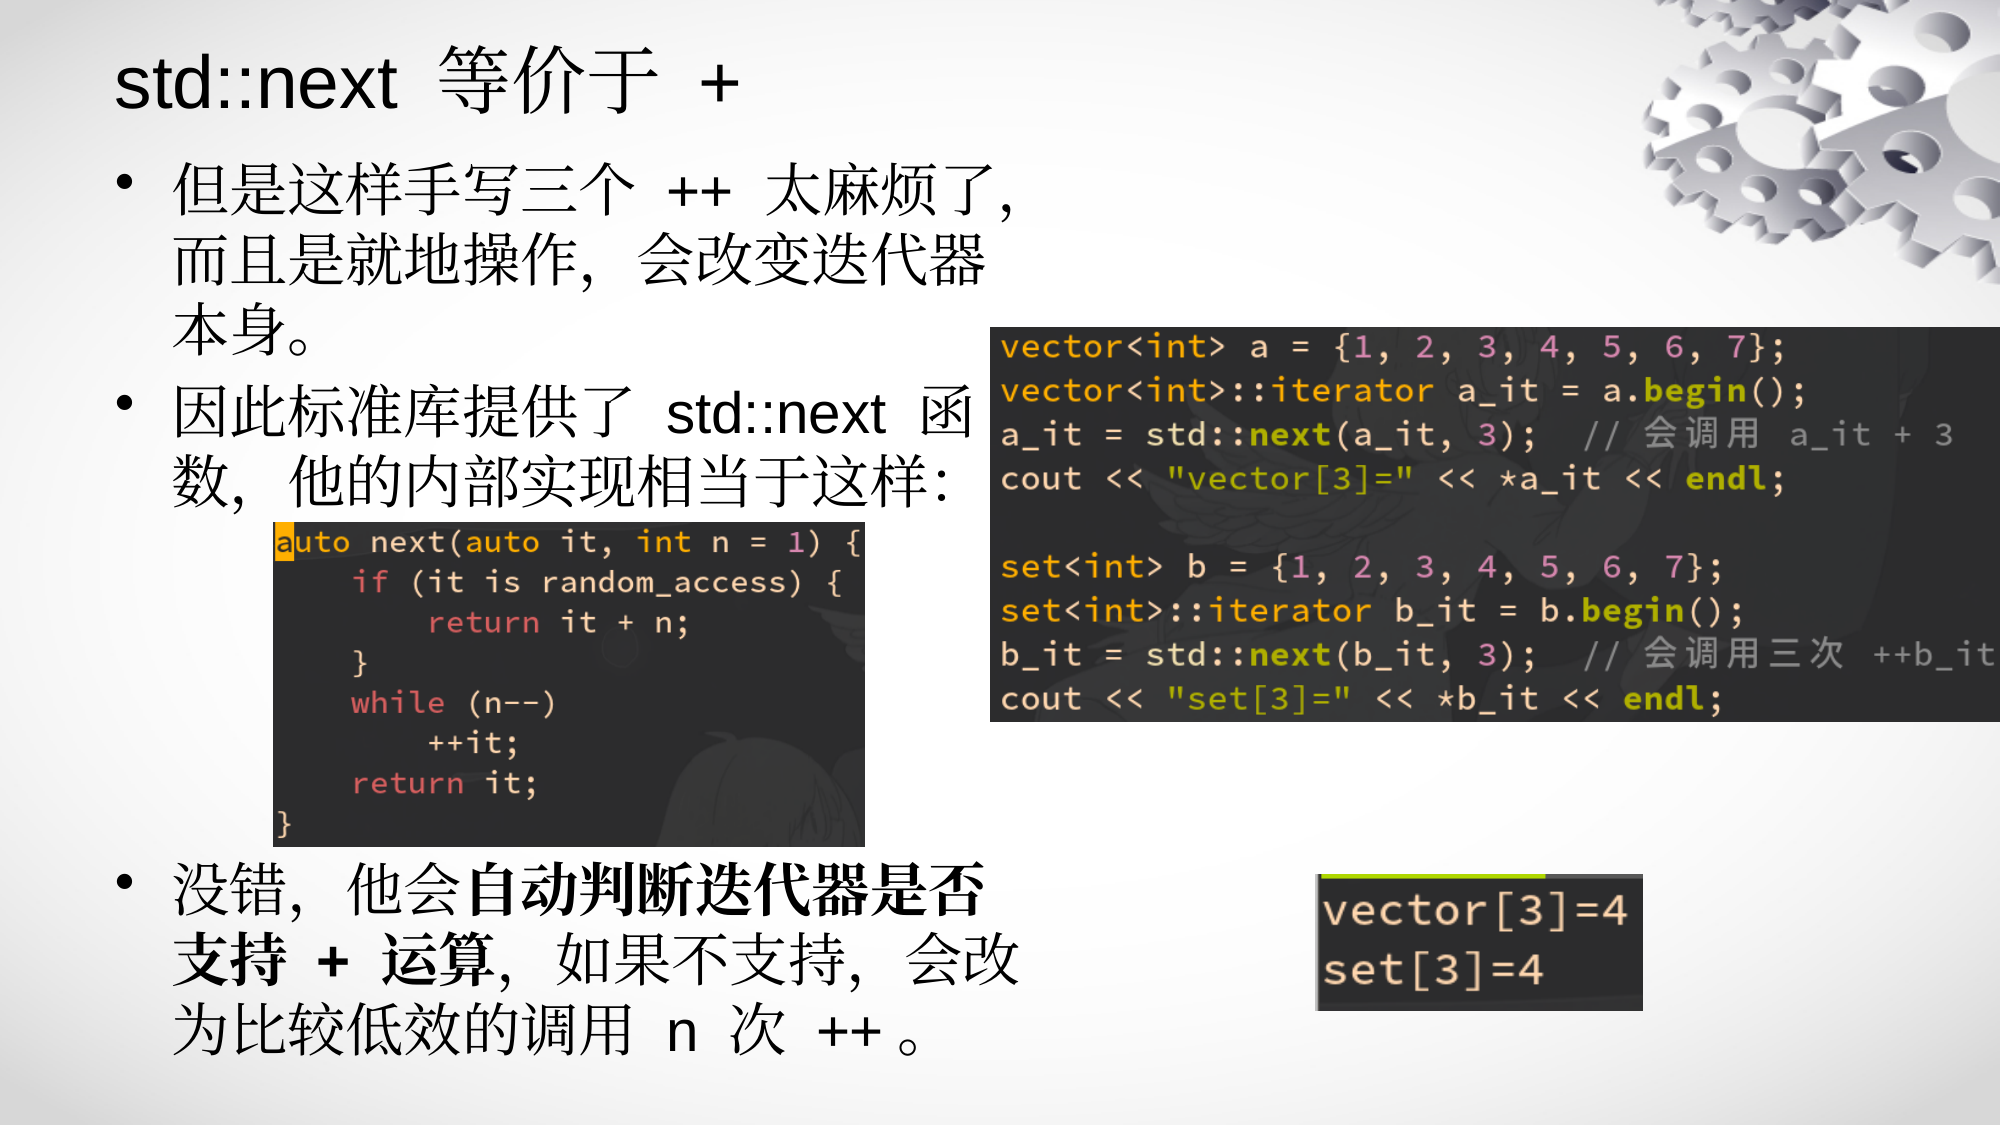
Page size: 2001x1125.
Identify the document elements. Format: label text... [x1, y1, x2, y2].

list 但是这样手写三个 ++ 太麻烦了，而且是就地操作，会改变迭代器本身。 因此标准库提供了 std::next 函数，他的内部实现相当于这样： 没错，他会自动判断迭代器是否支持 + 运算，如果不支持，会改为比较低效的调用 n 次 ++。 [99, 145, 1038, 1100]
title std::next 等价于 + [99, 30, 1901, 127]
picture [273, 522, 865, 847]
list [990, 327, 2000, 722]
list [1315, 874, 1643, 1011]
picture [0, 0, 2000, 1125]
